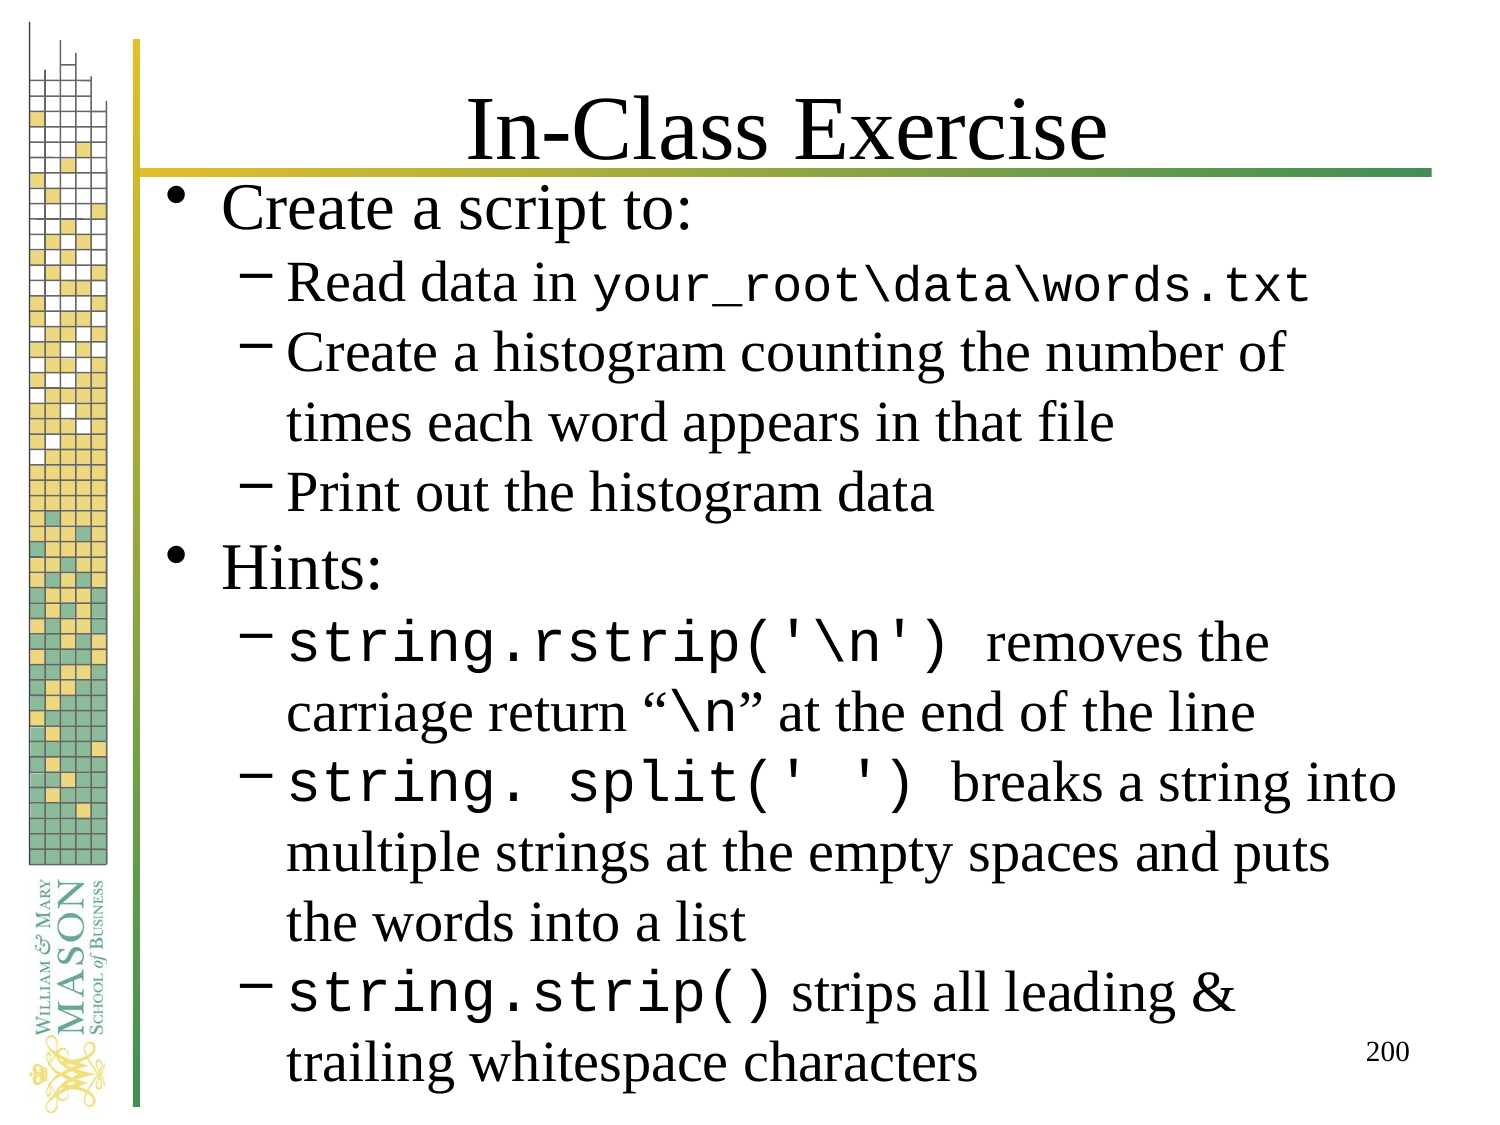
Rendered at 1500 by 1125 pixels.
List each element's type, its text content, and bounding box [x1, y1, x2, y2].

title Naming Variables [29, 879, 107, 1113]
list Create a script to: Read data in your_root\data\words.txt Create a histogram counting the number of times each word appears in that file Print out the histogram data Hints: string.rstrip('\n') removes the carriage return “\n” at the end of the line string. split(' ') breaks a string into multiple strings at the empty spaces and puts the words into a list string.strip() strips all leading & trailing whitespace characters [150, 155, 1425, 972]
title In-Class Exercise [150, 45, 1425, 155]
slide_number 200 [1048, 1024, 1426, 1103]
